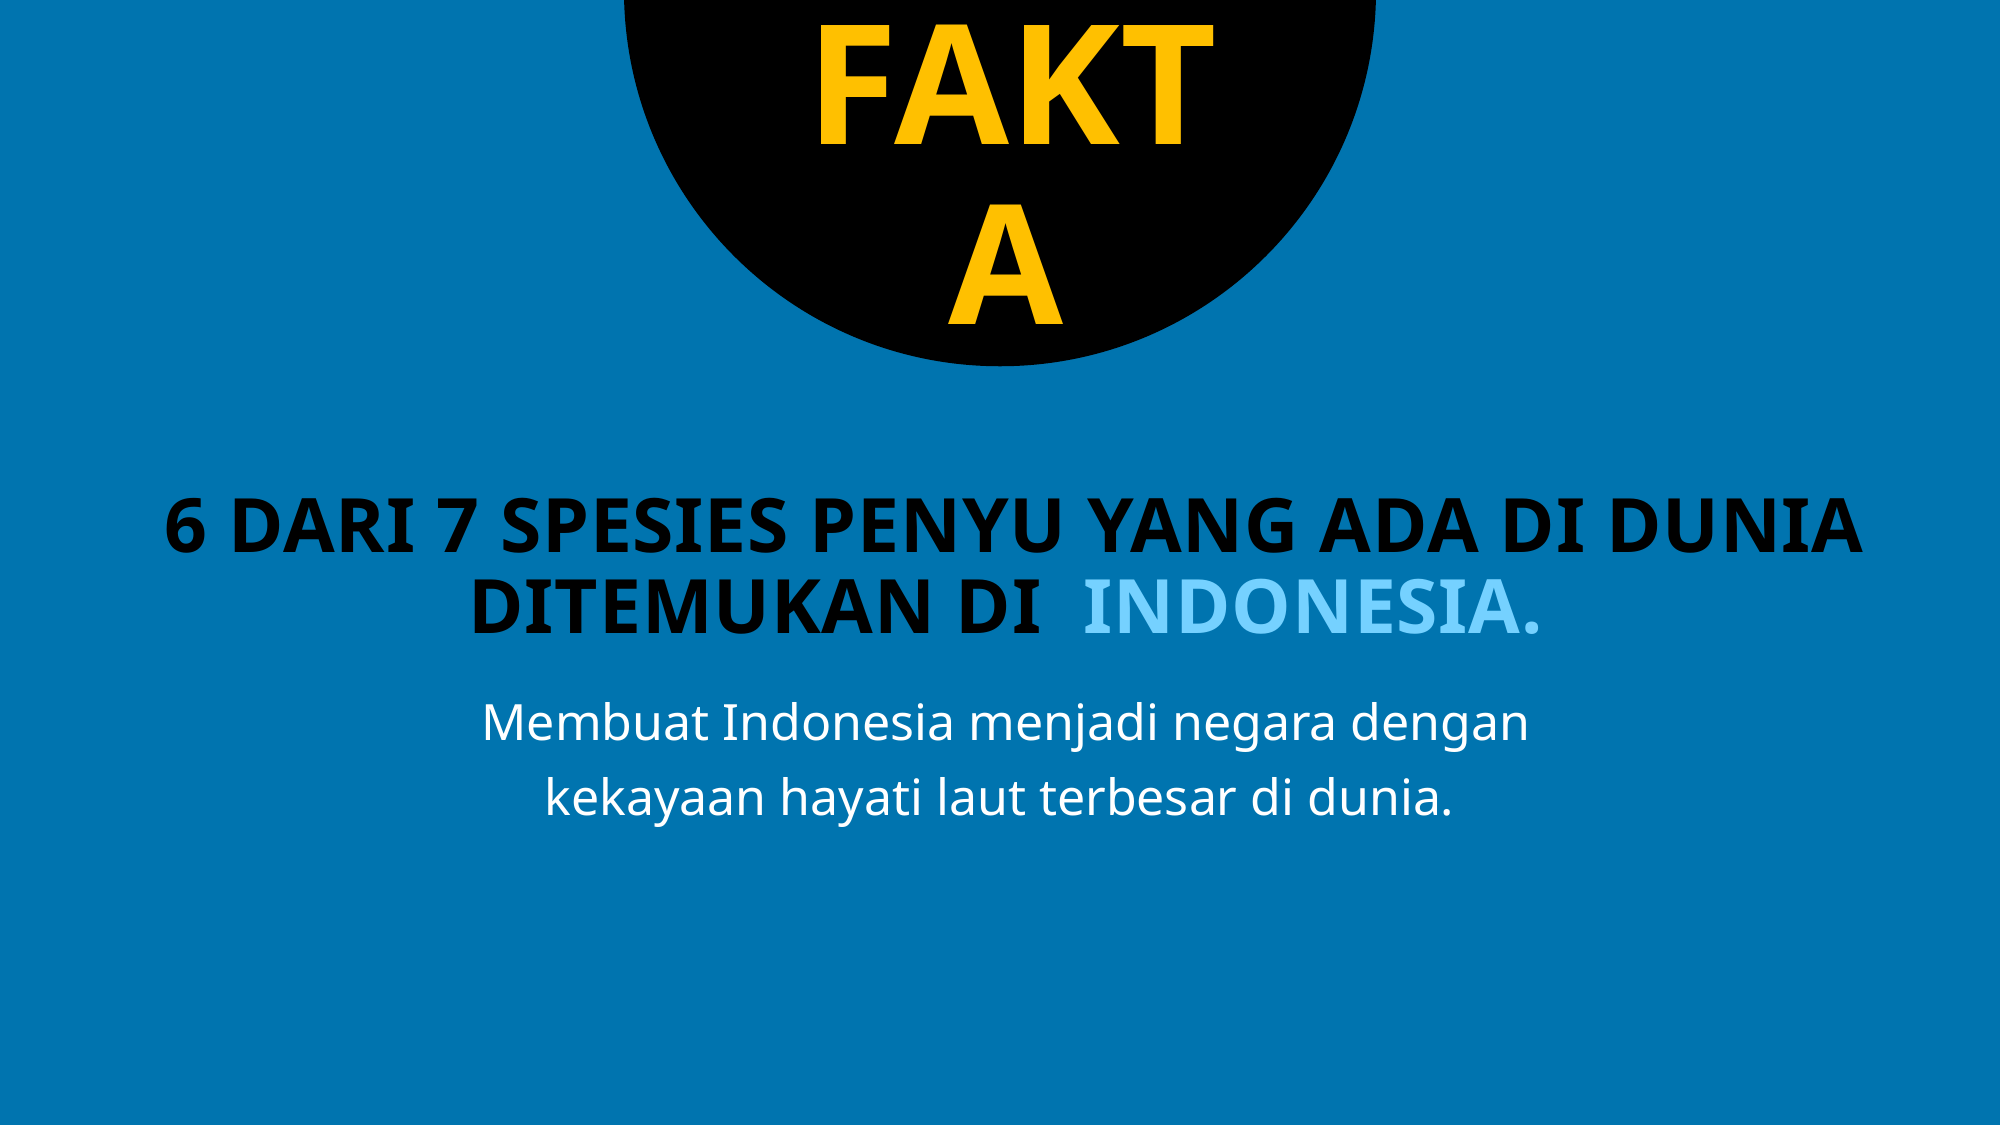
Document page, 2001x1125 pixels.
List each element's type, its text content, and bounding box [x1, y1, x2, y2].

picture [1614, 500, 1656, 551]
picture [343, 500, 382, 551]
picture [390, 500, 412, 551]
picture [1728, 500, 1773, 551]
picture [637, 499, 669, 551]
list FAKTA [735, 81, 1278, 279]
picture [1429, 499, 1477, 551]
picture [1380, 500, 1422, 551]
picture [1670, 500, 1711, 552]
picture [908, 500, 953, 551]
picture [505, 499, 537, 551]
picture [236, 500, 278, 551]
picture [439, 500, 475, 551]
picture [598, 500, 626, 551]
picture [1813, 499, 1861, 551]
picture [678, 500, 700, 551]
picture [285, 499, 333, 551]
list Membuat Indonesia menjadi negara dengan kekayaan hayati laut terbesar di dunia. [50, 690, 1963, 836]
picture [817, 500, 851, 551]
picture [712, 500, 740, 551]
picture [550, 500, 584, 551]
picture [1785, 500, 1807, 551]
picture [1090, 500, 1131, 551]
picture [1017, 500, 1058, 552]
picture [1250, 499, 1291, 552]
title 6 DARI 7 SPESIES PENYU YANG ADA DI DUNIA DITEMUKAN DI INDONESIA. [49, 554, 1963, 658]
picture [1560, 500, 1582, 551]
picture [965, 500, 1006, 551]
picture [865, 500, 893, 551]
picture [1321, 499, 1369, 551]
picture [1132, 499, 1180, 551]
picture [1190, 500, 1235, 551]
picture [1507, 500, 1549, 551]
picture [168, 499, 203, 551]
picture [752, 499, 784, 551]
